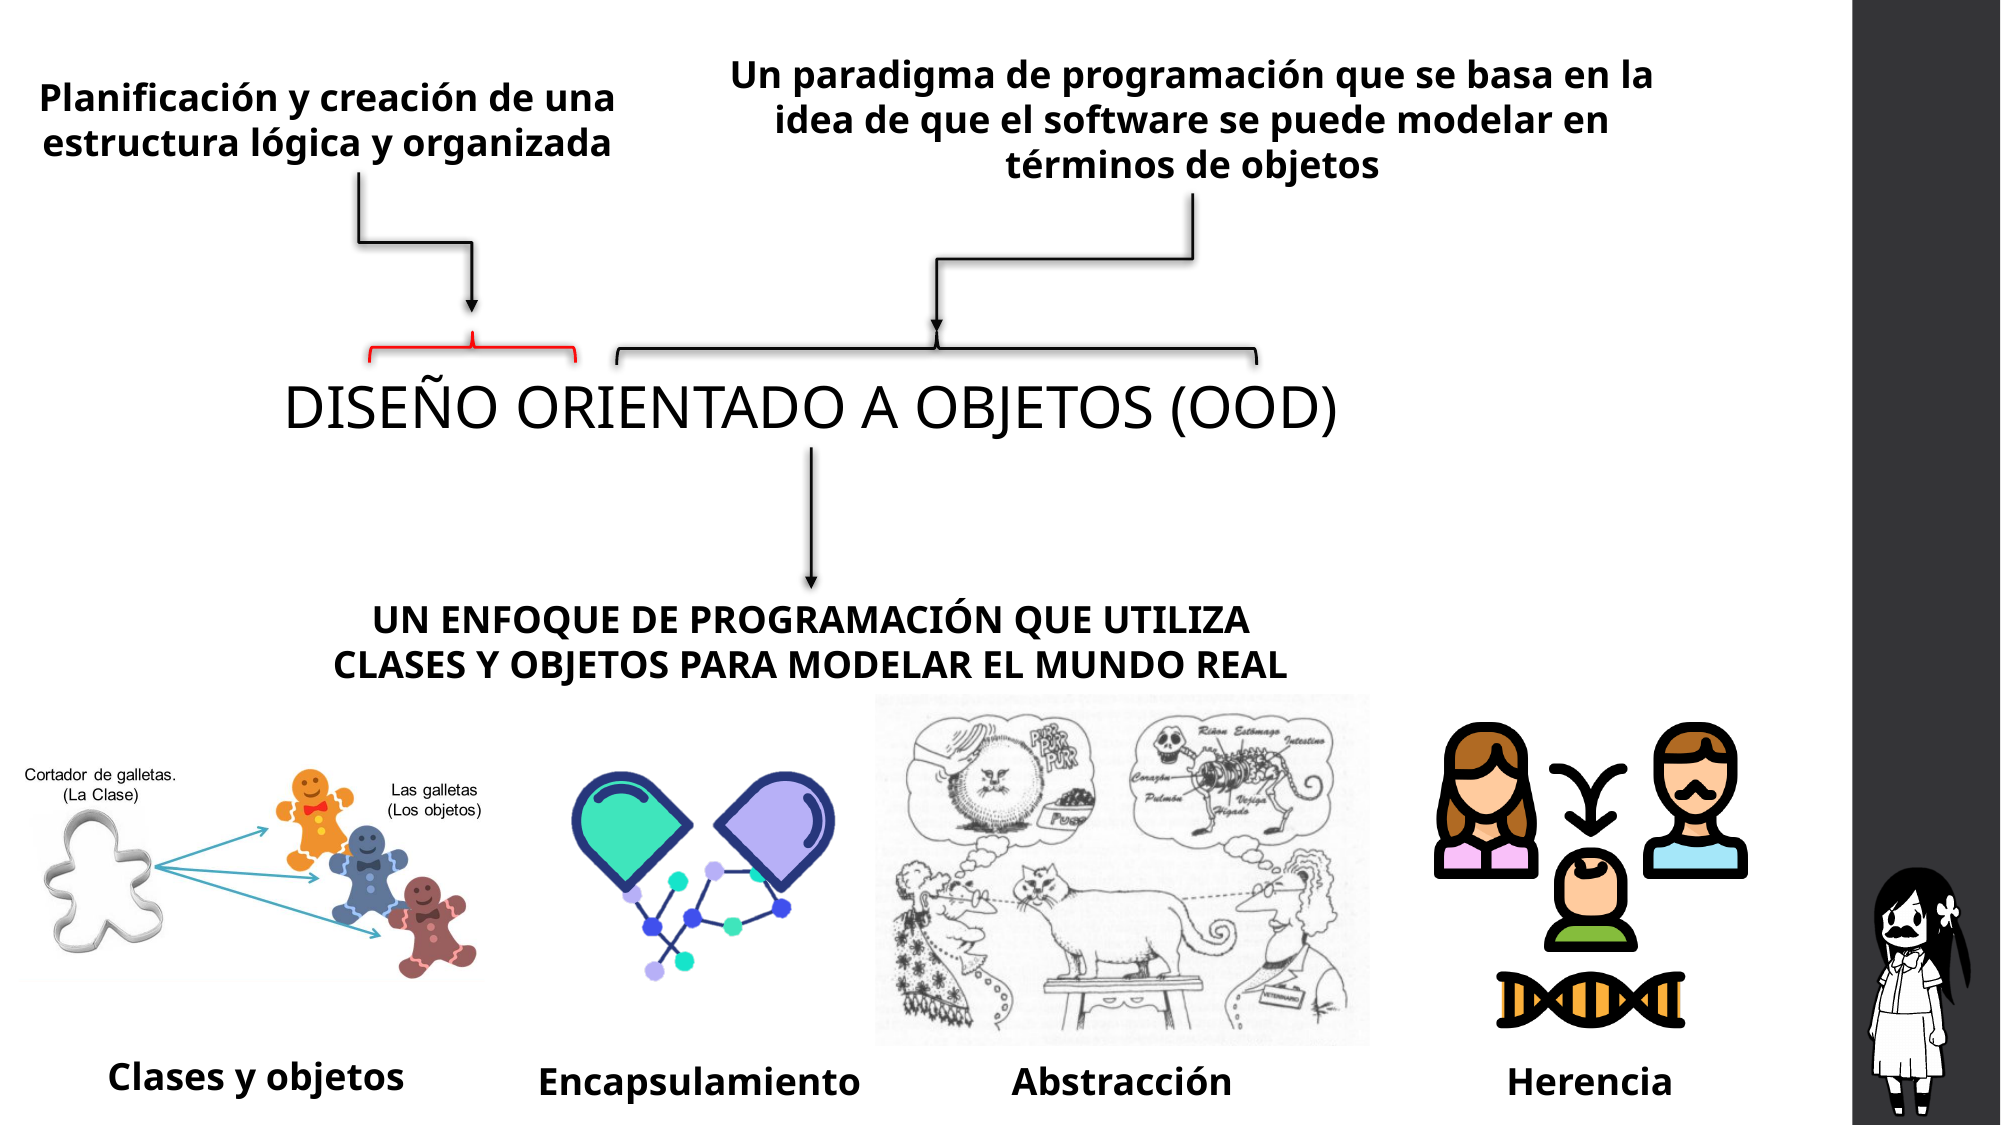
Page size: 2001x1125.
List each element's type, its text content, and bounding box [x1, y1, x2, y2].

text_box Clases y objetos [44, 1045, 469, 1105]
text_box Un paradigma de programación que se basa en la idea de que el software se puede modelar en términos de objetos [692, 43, 1694, 194]
picture [1422, 710, 1758, 1046]
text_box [344, 185, 486, 300]
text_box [995, 135, 1134, 392]
picture [1855, 854, 2000, 1125]
picture [551, 763, 848, 991]
text_box [368, 330, 577, 363]
text_box [615, 337, 989, 365]
text_box Planificación y creación de una estructura lógica y organizada [18, 66, 637, 172]
text_box DISEÑO ORIENTADO A OBJETOS (OOD) [257, 362, 1365, 448]
text_box [1141, 347, 1259, 365]
text_box UN ENFOQUE DE PROGRAMACIÓN QUE UTILIZA CLASES Y OBJETOS PARA MODELAR EL MUNDO REAL [310, 588, 1312, 694]
picture [875, 694, 1370, 1046]
text_box Encapsulamiento [487, 1051, 910, 1111]
picture [18, 764, 485, 982]
text_box Herencia [1378, 1051, 1802, 1111]
text_box Abstracción [910, 1056, 1335, 1111]
